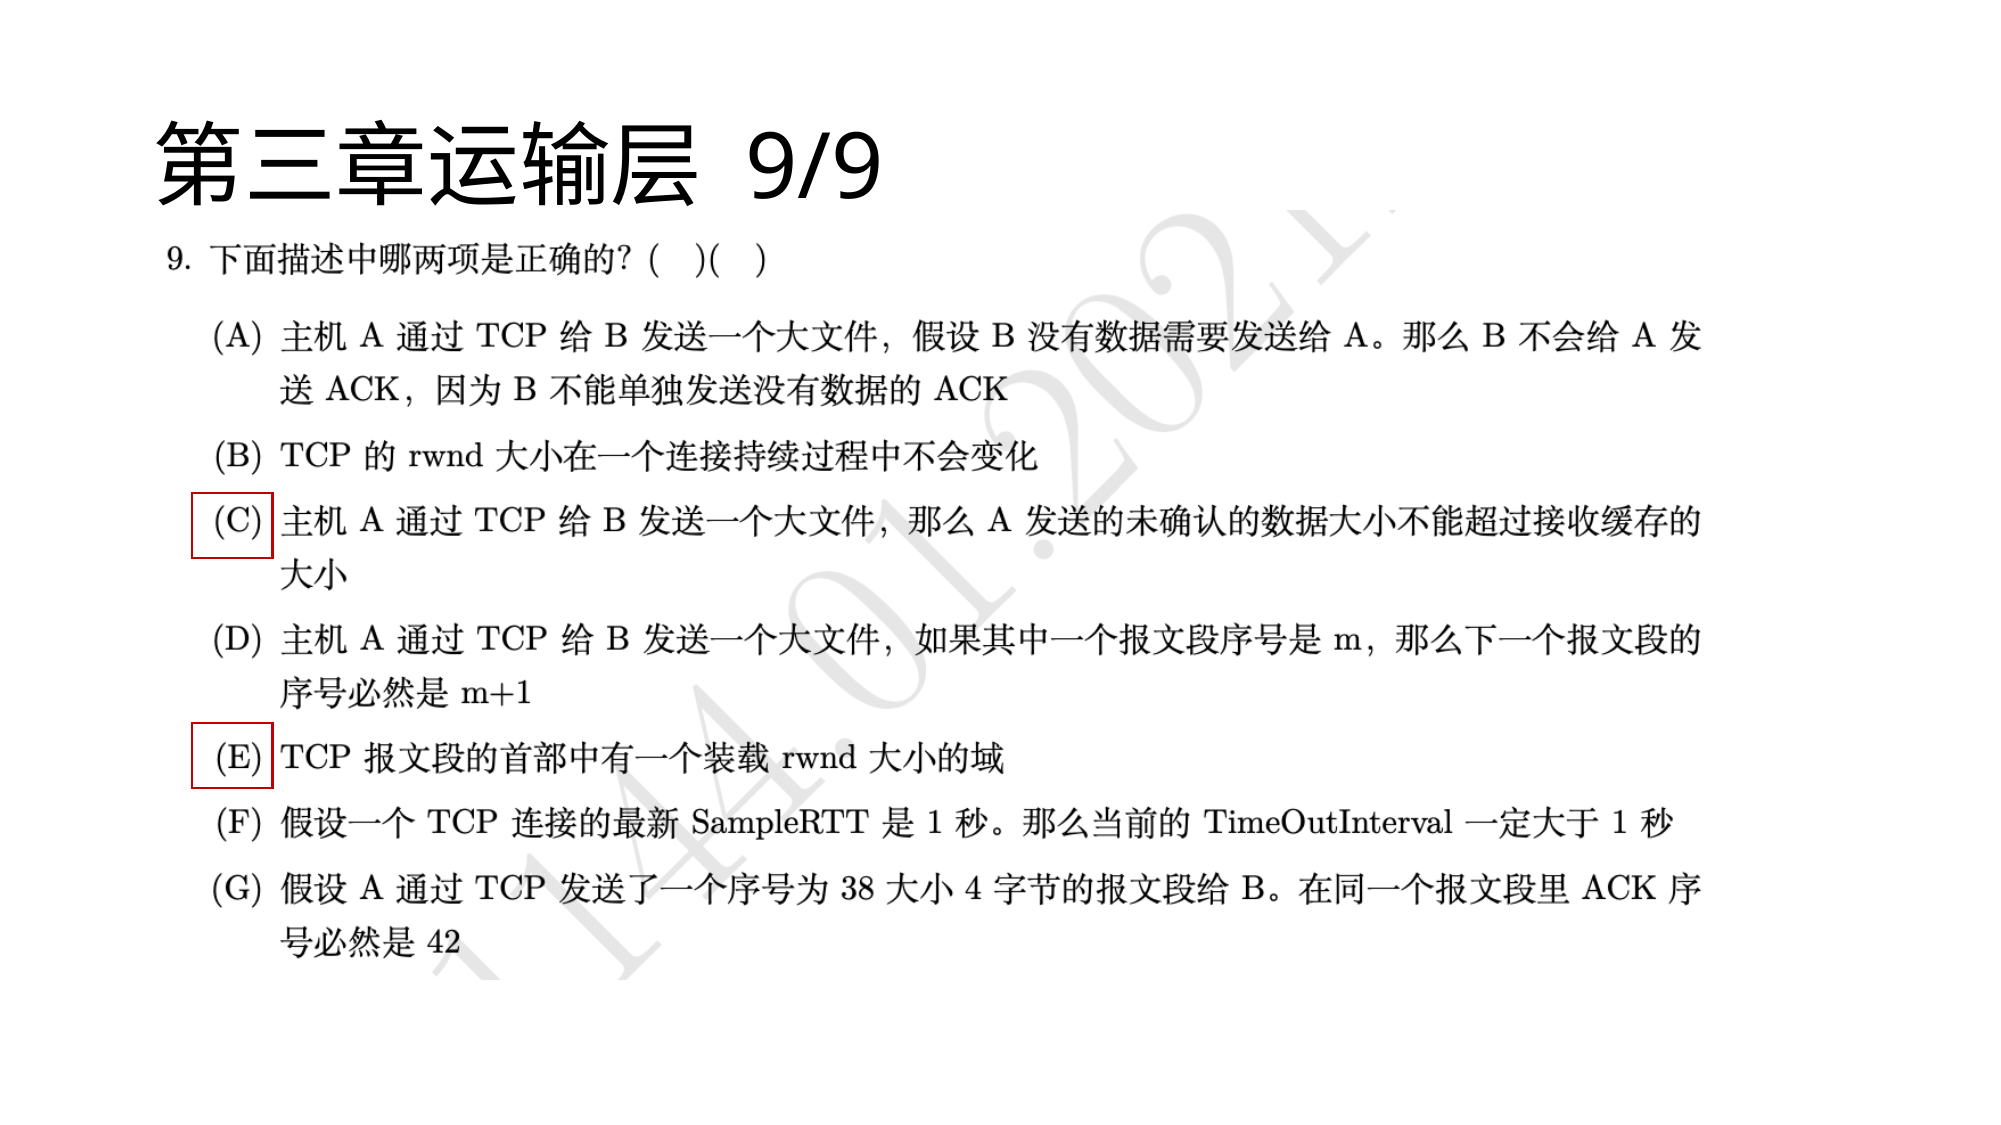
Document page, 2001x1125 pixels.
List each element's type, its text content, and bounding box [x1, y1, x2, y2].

title 第三章运输层 9/9 [137, 59, 1863, 278]
picture [137, 210, 1731, 980]
